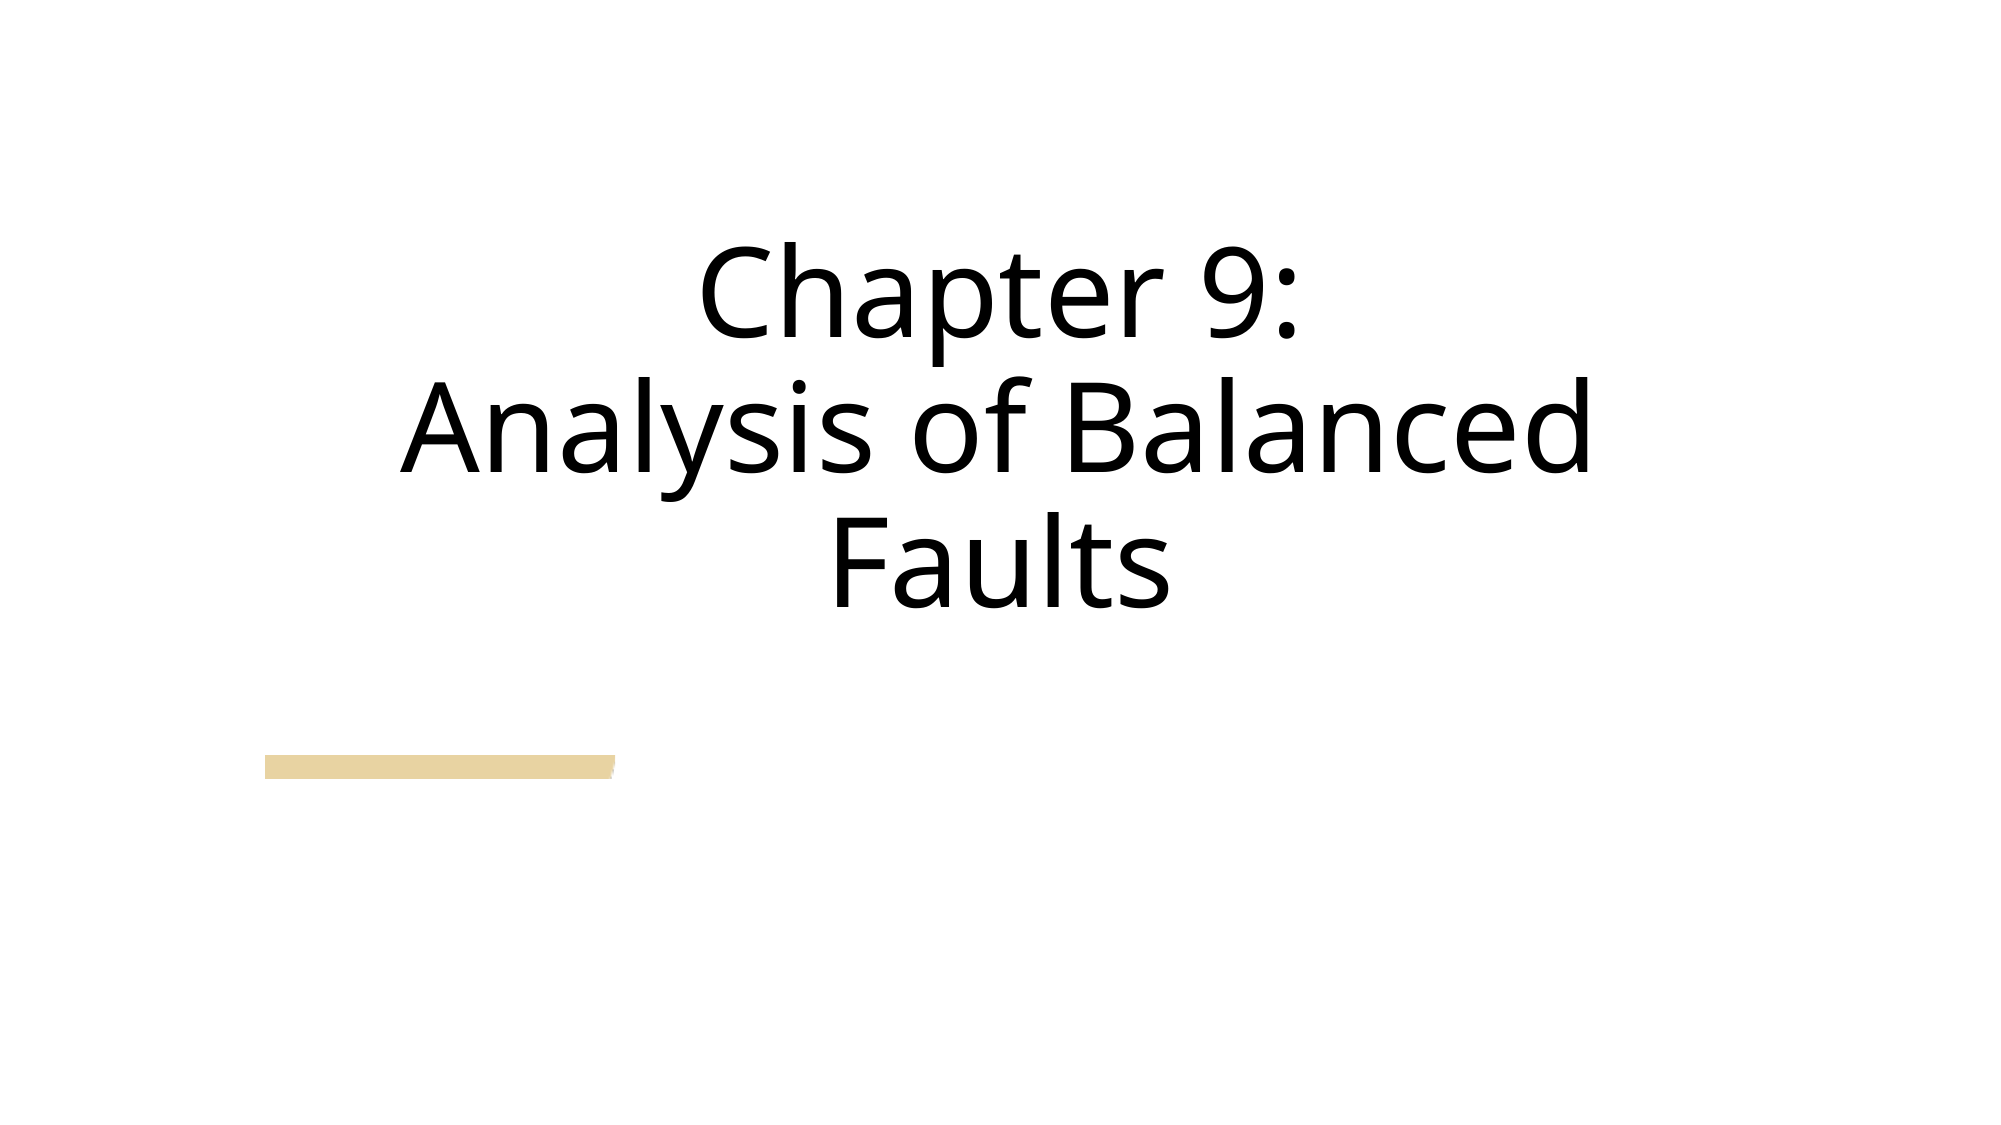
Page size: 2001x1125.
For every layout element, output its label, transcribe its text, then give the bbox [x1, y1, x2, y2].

title Chapter 9: Analysis of Balanced Faults [249, 250, 1750, 642]
